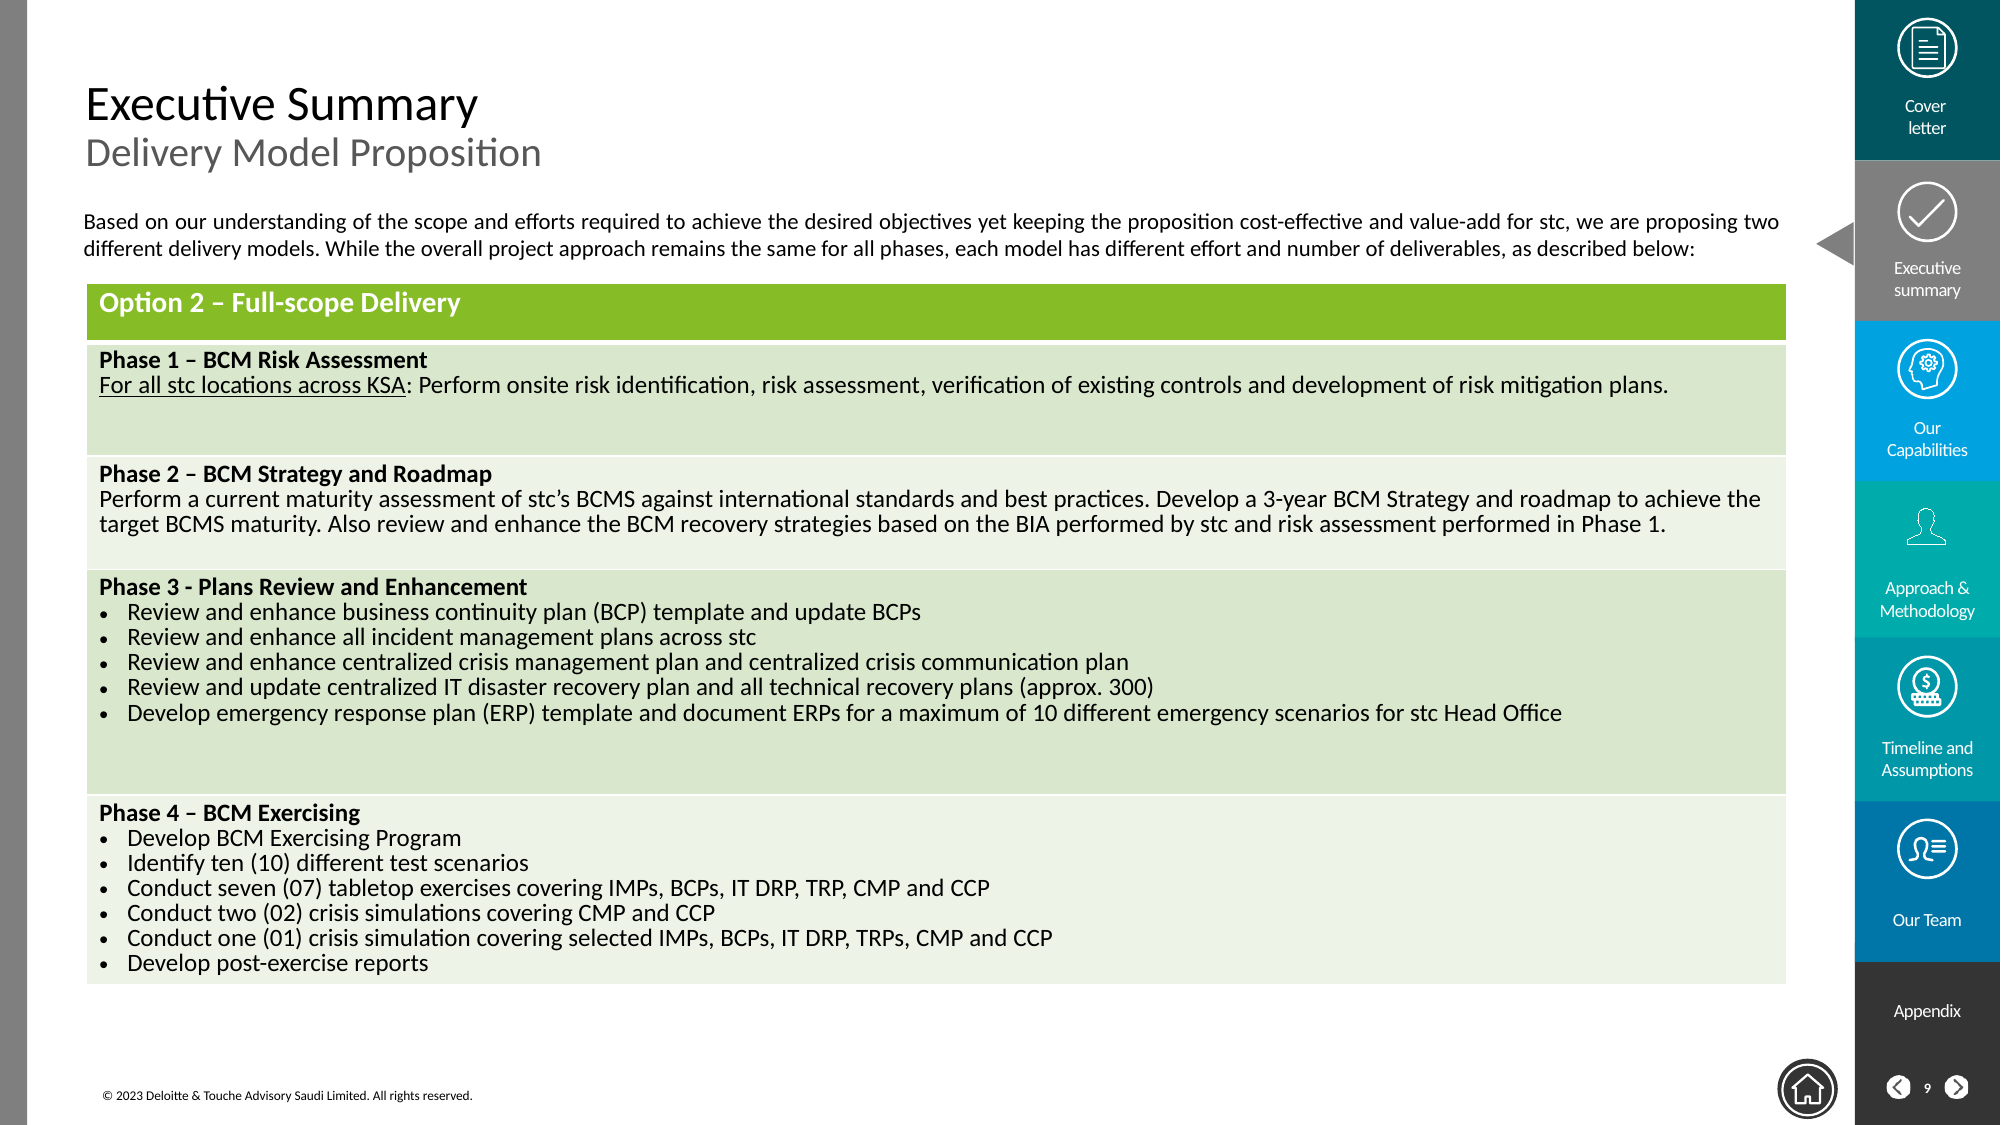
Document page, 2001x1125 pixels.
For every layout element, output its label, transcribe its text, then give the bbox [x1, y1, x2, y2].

picture [1886, 1075, 1911, 1099]
table_cell Phase 1 – BCM Risk Assessment For all stc locations across KSA: Perform onsite risk identification, risk assessment, verification of existing controls and development of risk mitigation plans. [87, 345, 1786, 455]
table_cell Phase 3 - Plans Review and Enhancement Review and enhance business continuity plan (BCP) template and update BCPs Review and enhance all incident management plans across stc Review and enhance centralized crisis management plan and centralized crisis communication plan Review and update centralized IT disaster recovery plan and all technical recovery plans (approx. 300) Develop emergency response plan (ERP) template and document ERPs for a maximum of 10 different emergency scenarios for stc Head Office [87, 570, 1786, 794]
text_box Based on our understanding of the scope and efforts required to achieve the desired objectives yet keeping the proposition cost-effective and value-add for stc, we are proposing two different delivery models. While the overall project approach remains the same for all phases, each model has different effort and number of deliverables, as described below: [60, 199, 1867, 311]
list Delivery Model Proposition [85, 124, 1915, 248]
text_box [0, 0, 28, 1125]
table_cell Phase 2 – BCM Strategy and Roadmap Perform a current maturity assessment of stc’s BCMS against international standards and best practices. Develop a 3-year BCM Strategy and roadmap to achieve the target BCMS maturity. Also review and enhance the BCM recovery strategies based on the BIA performed by stc and risk assessment performed in Phase 1. [87, 457, 1786, 569]
table_cell Phase 4 – BCM Exercising Develop BCM Exercising Program Identify ten (10) different test scenarios Conduct seven (07) tabletop exercises covering IMPs, BCPs, IT DRP, TRP, CMP and CCP Conduct two (02) crisis simulations covering CMP and CCP Conduct one (01) crisis simulation covering selected IMPs, BCPs, IT DRP, TRPs, CMP and CCP Develop post-exercise reports [87, 796, 1786, 984]
table_header Option 2 – Full-scope Delivery [87, 284, 1786, 340]
picture [1944, 1075, 1969, 1099]
title Executive Summary [85, 70, 1915, 124]
text_box [1814, 220, 1856, 268]
